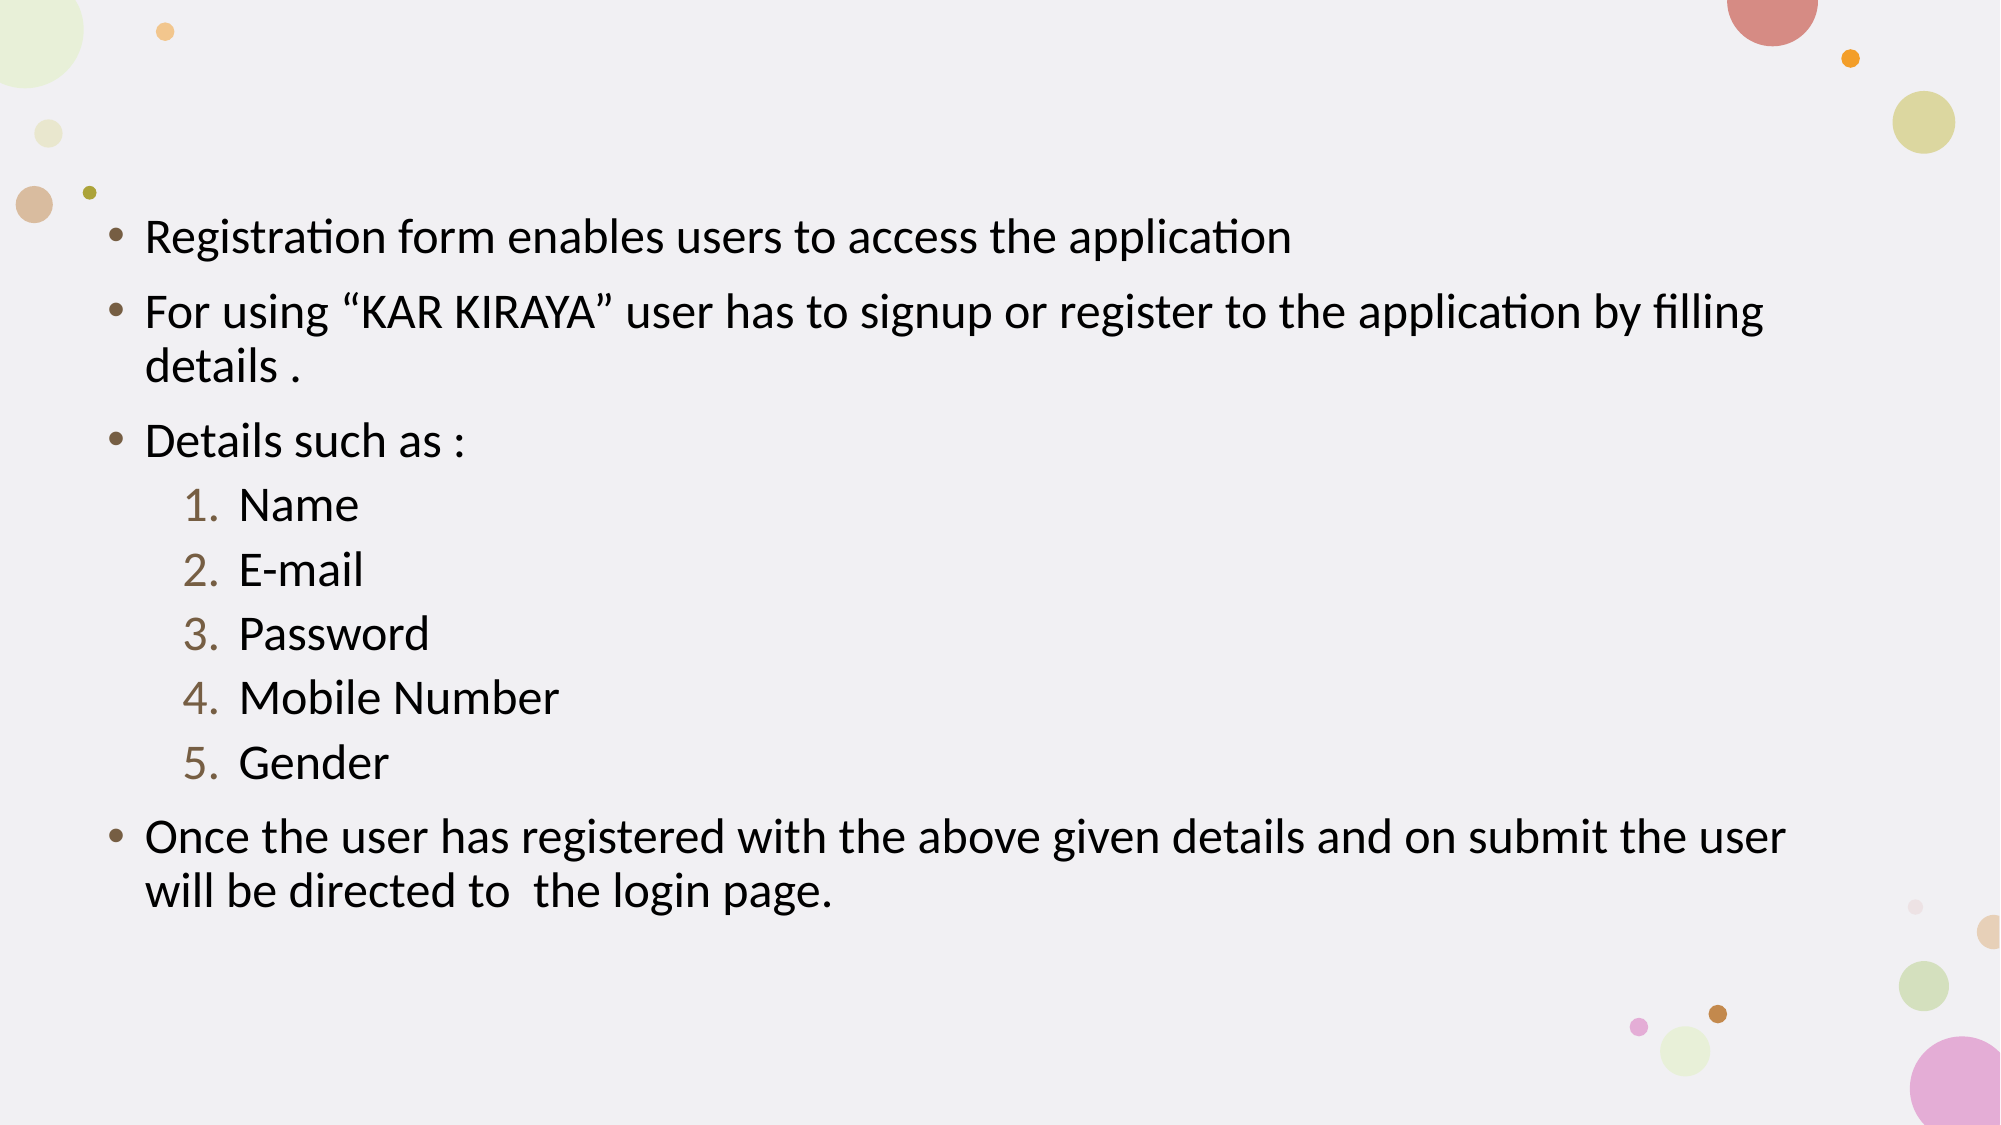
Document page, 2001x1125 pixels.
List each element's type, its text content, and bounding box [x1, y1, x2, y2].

list Registration form enables users to access the application For using “KAR KIRAYA” user has to signup or register to the application by filling details . Details such as : Name E-mail Password Mobile Number Gender Once the user has registered with the above given details and on submit the user will be directed to the login page. [92, 203, 1876, 1014]
